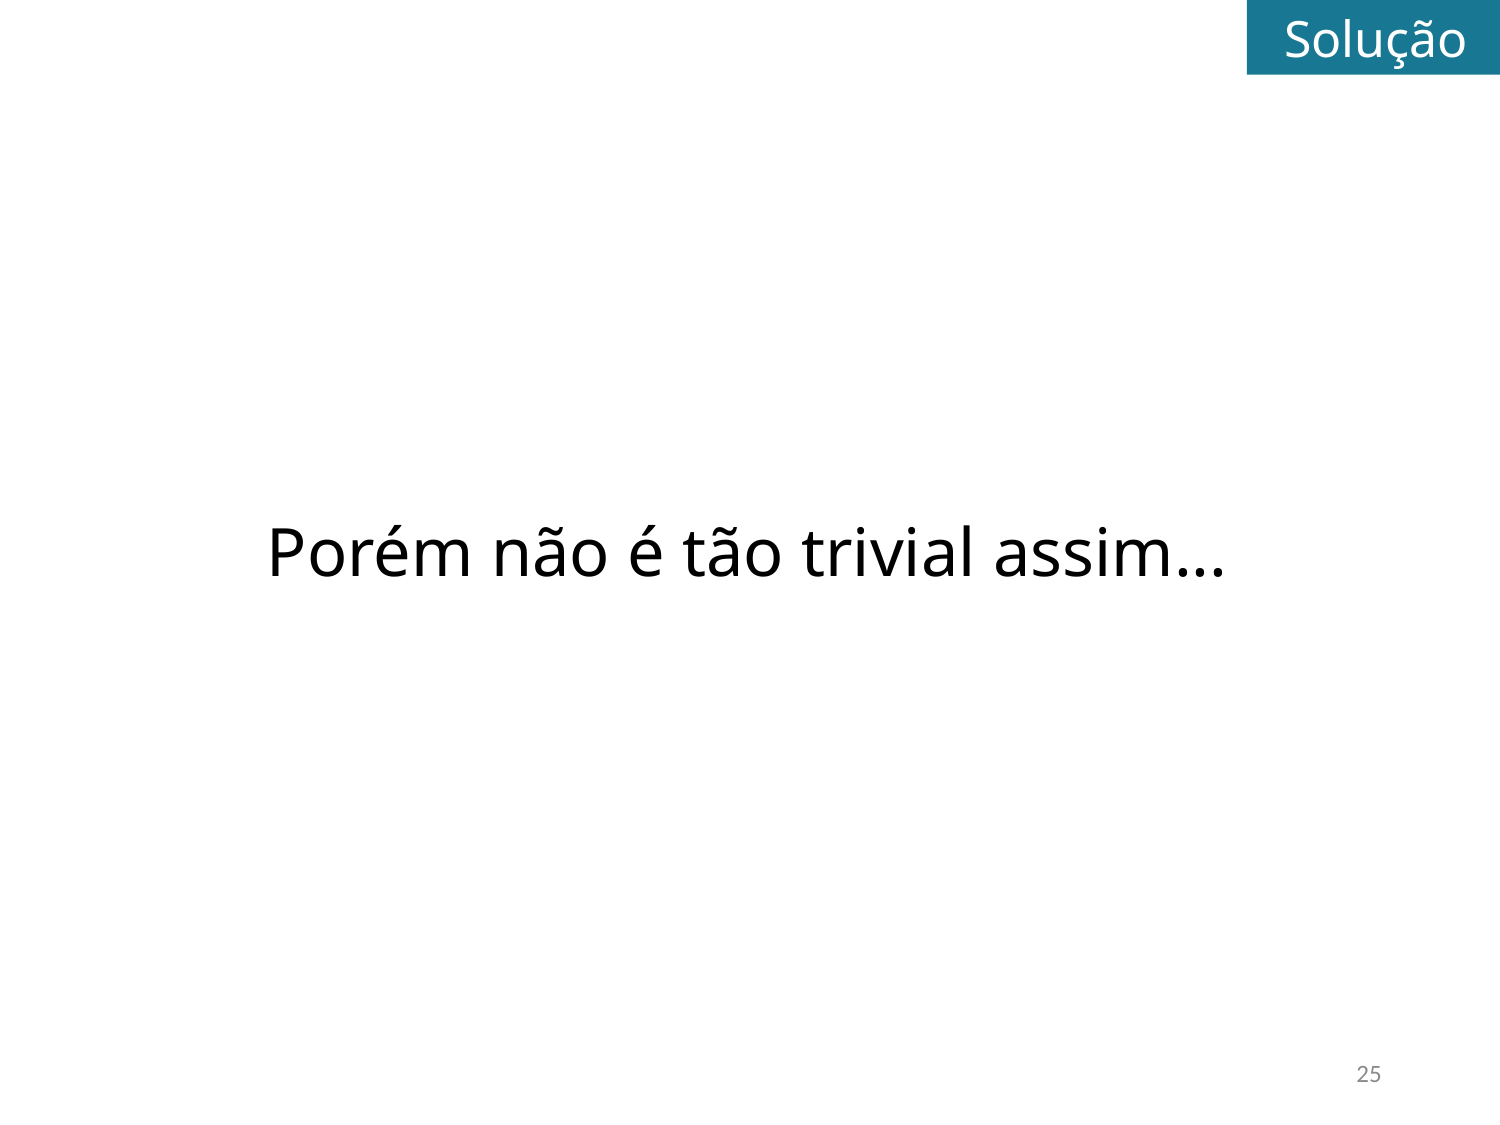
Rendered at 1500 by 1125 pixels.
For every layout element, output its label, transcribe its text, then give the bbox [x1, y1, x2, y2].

text_box Solução [1246, 0, 1500, 75]
slide_number 25 [1059, 1042, 1397, 1103]
text_box Porém não é tão trivial assim... [101, 400, 1395, 710]
